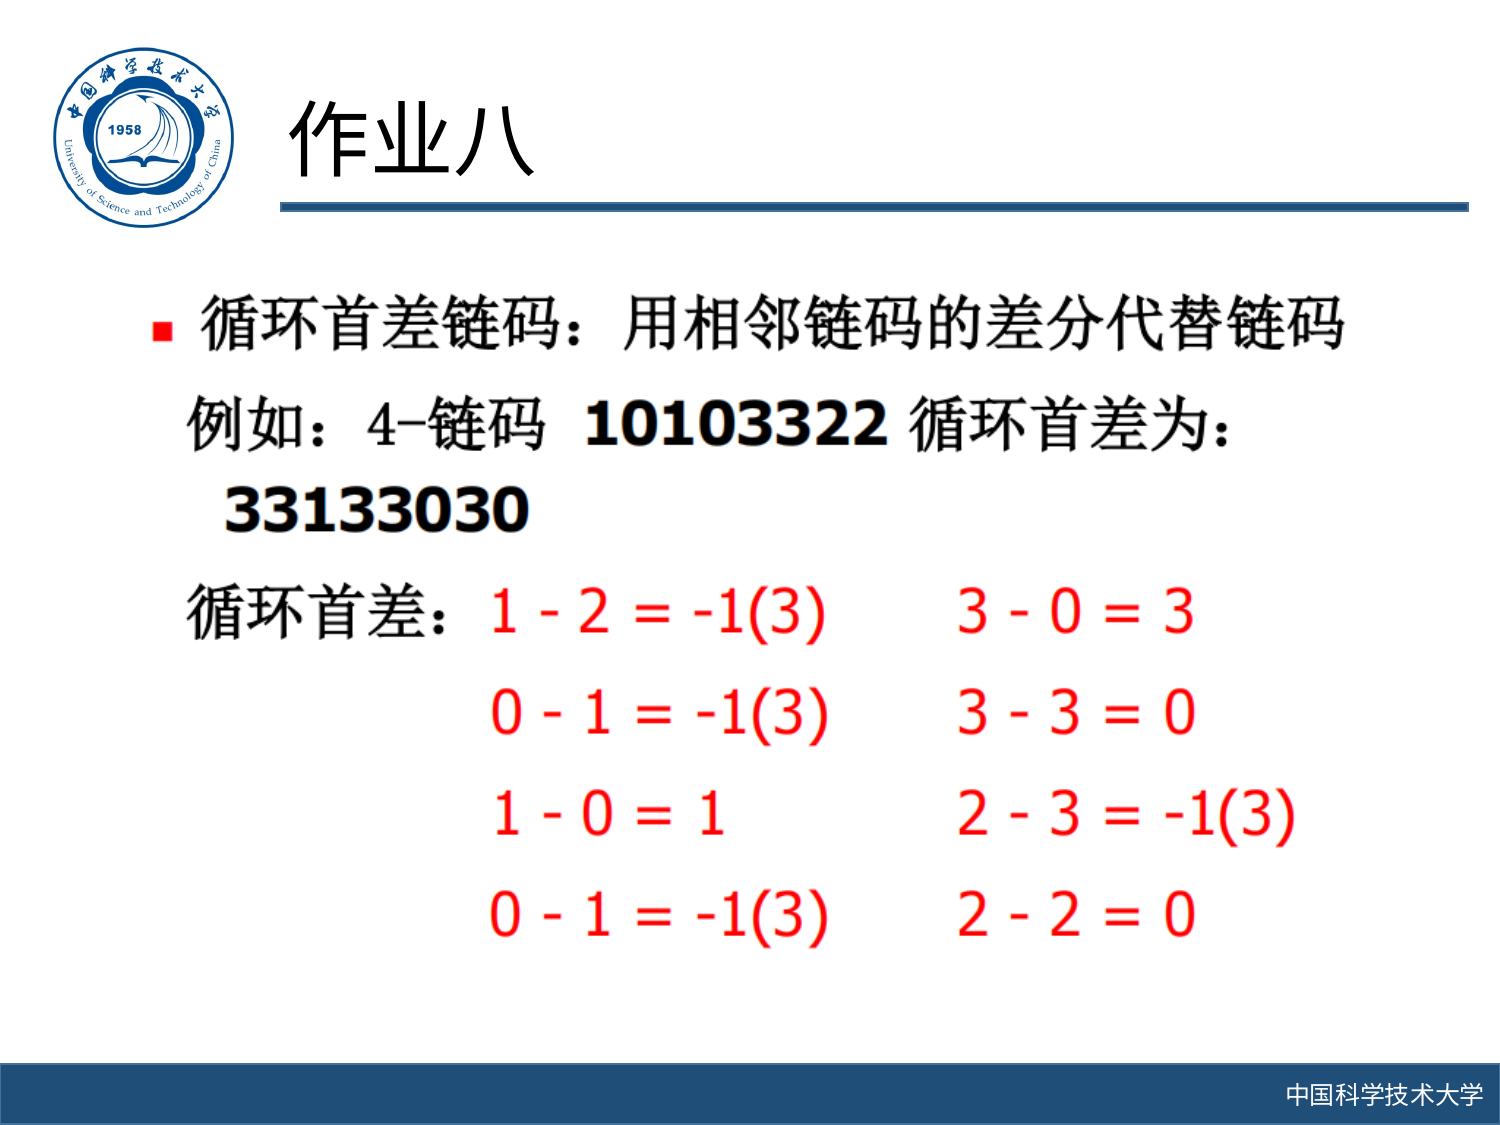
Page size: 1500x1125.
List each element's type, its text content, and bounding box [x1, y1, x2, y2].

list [138, 281, 1361, 977]
picture [49, 39, 234, 228]
title 作业八 [271, 45, 1469, 242]
